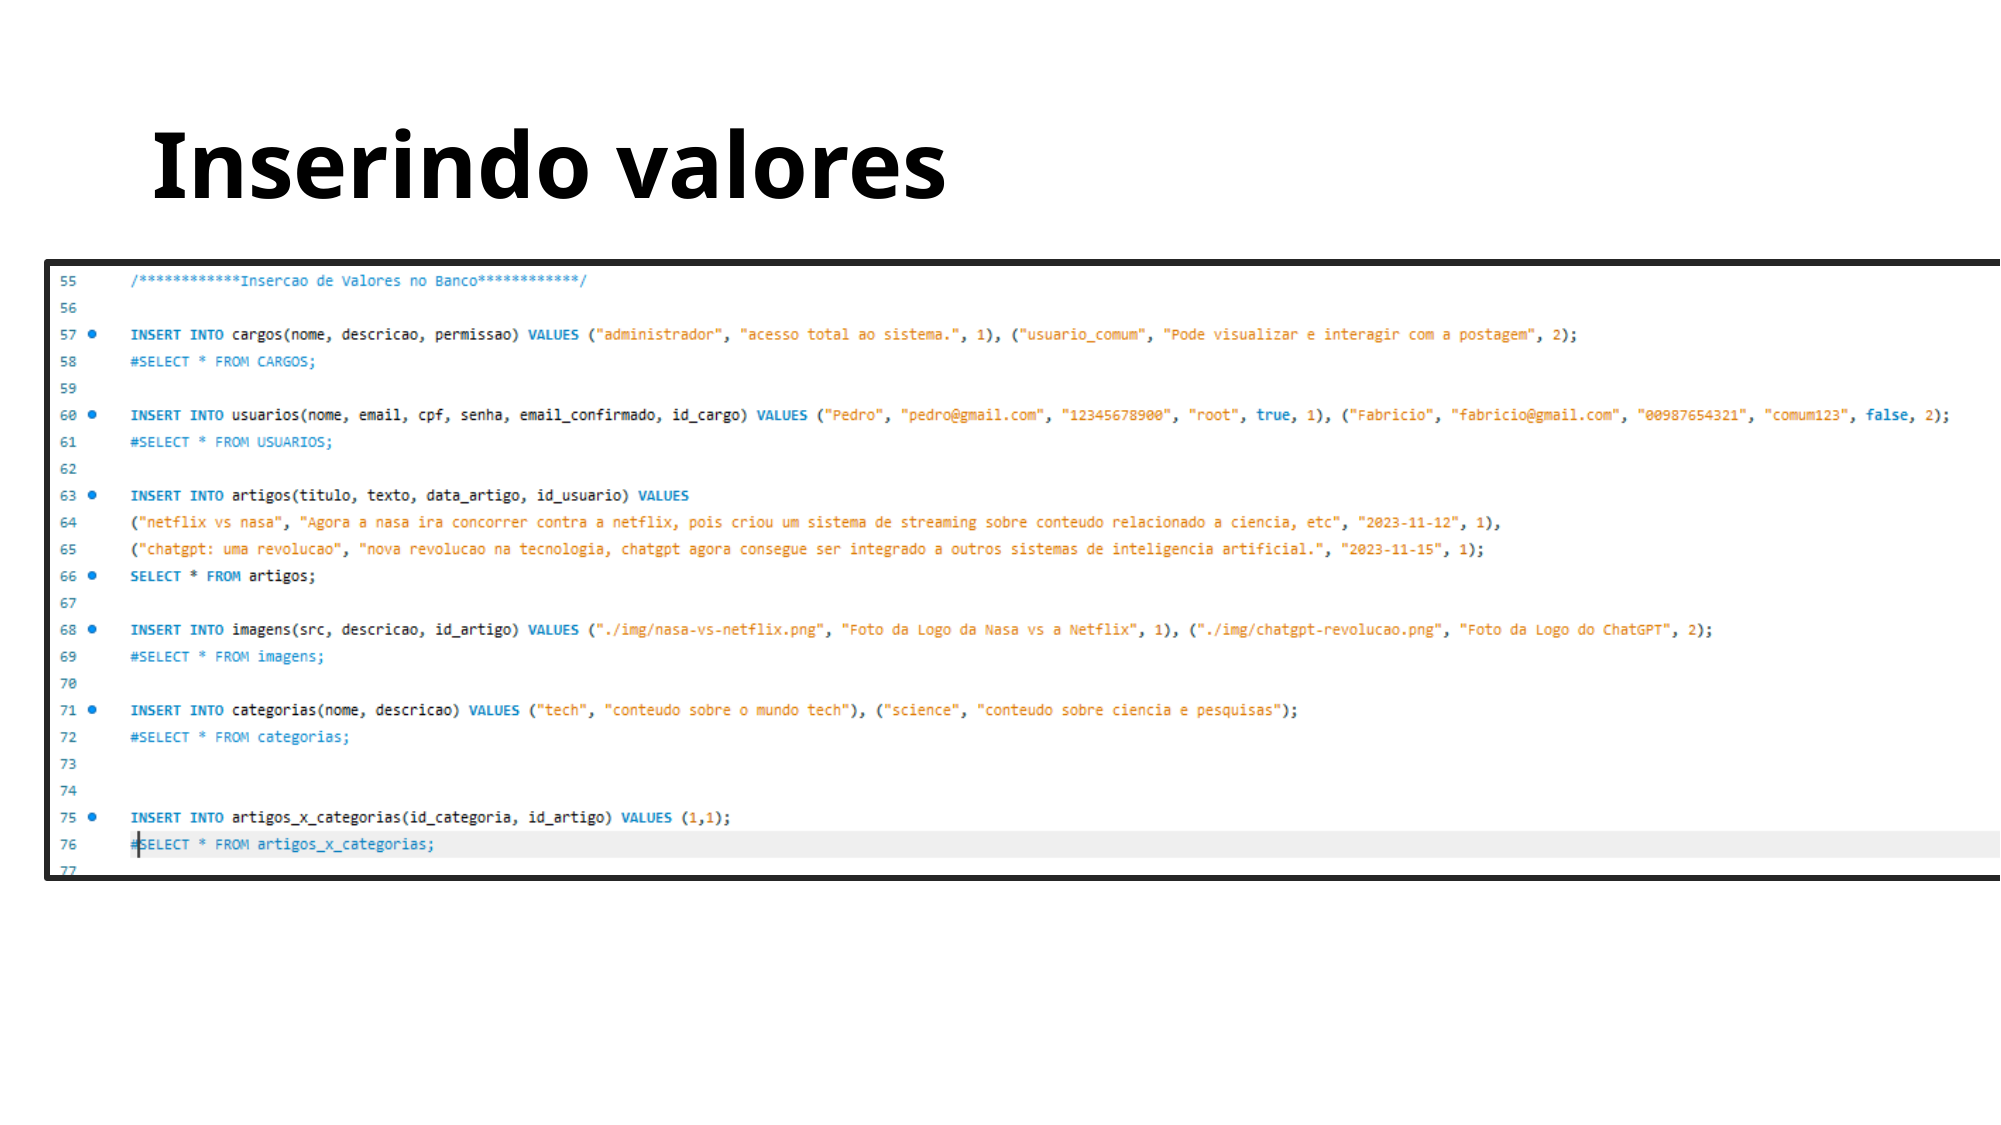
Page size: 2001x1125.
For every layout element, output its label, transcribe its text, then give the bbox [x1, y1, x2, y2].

picture [49, 265, 2000, 875]
title Inserindo valores [137, 59, 1863, 259]
